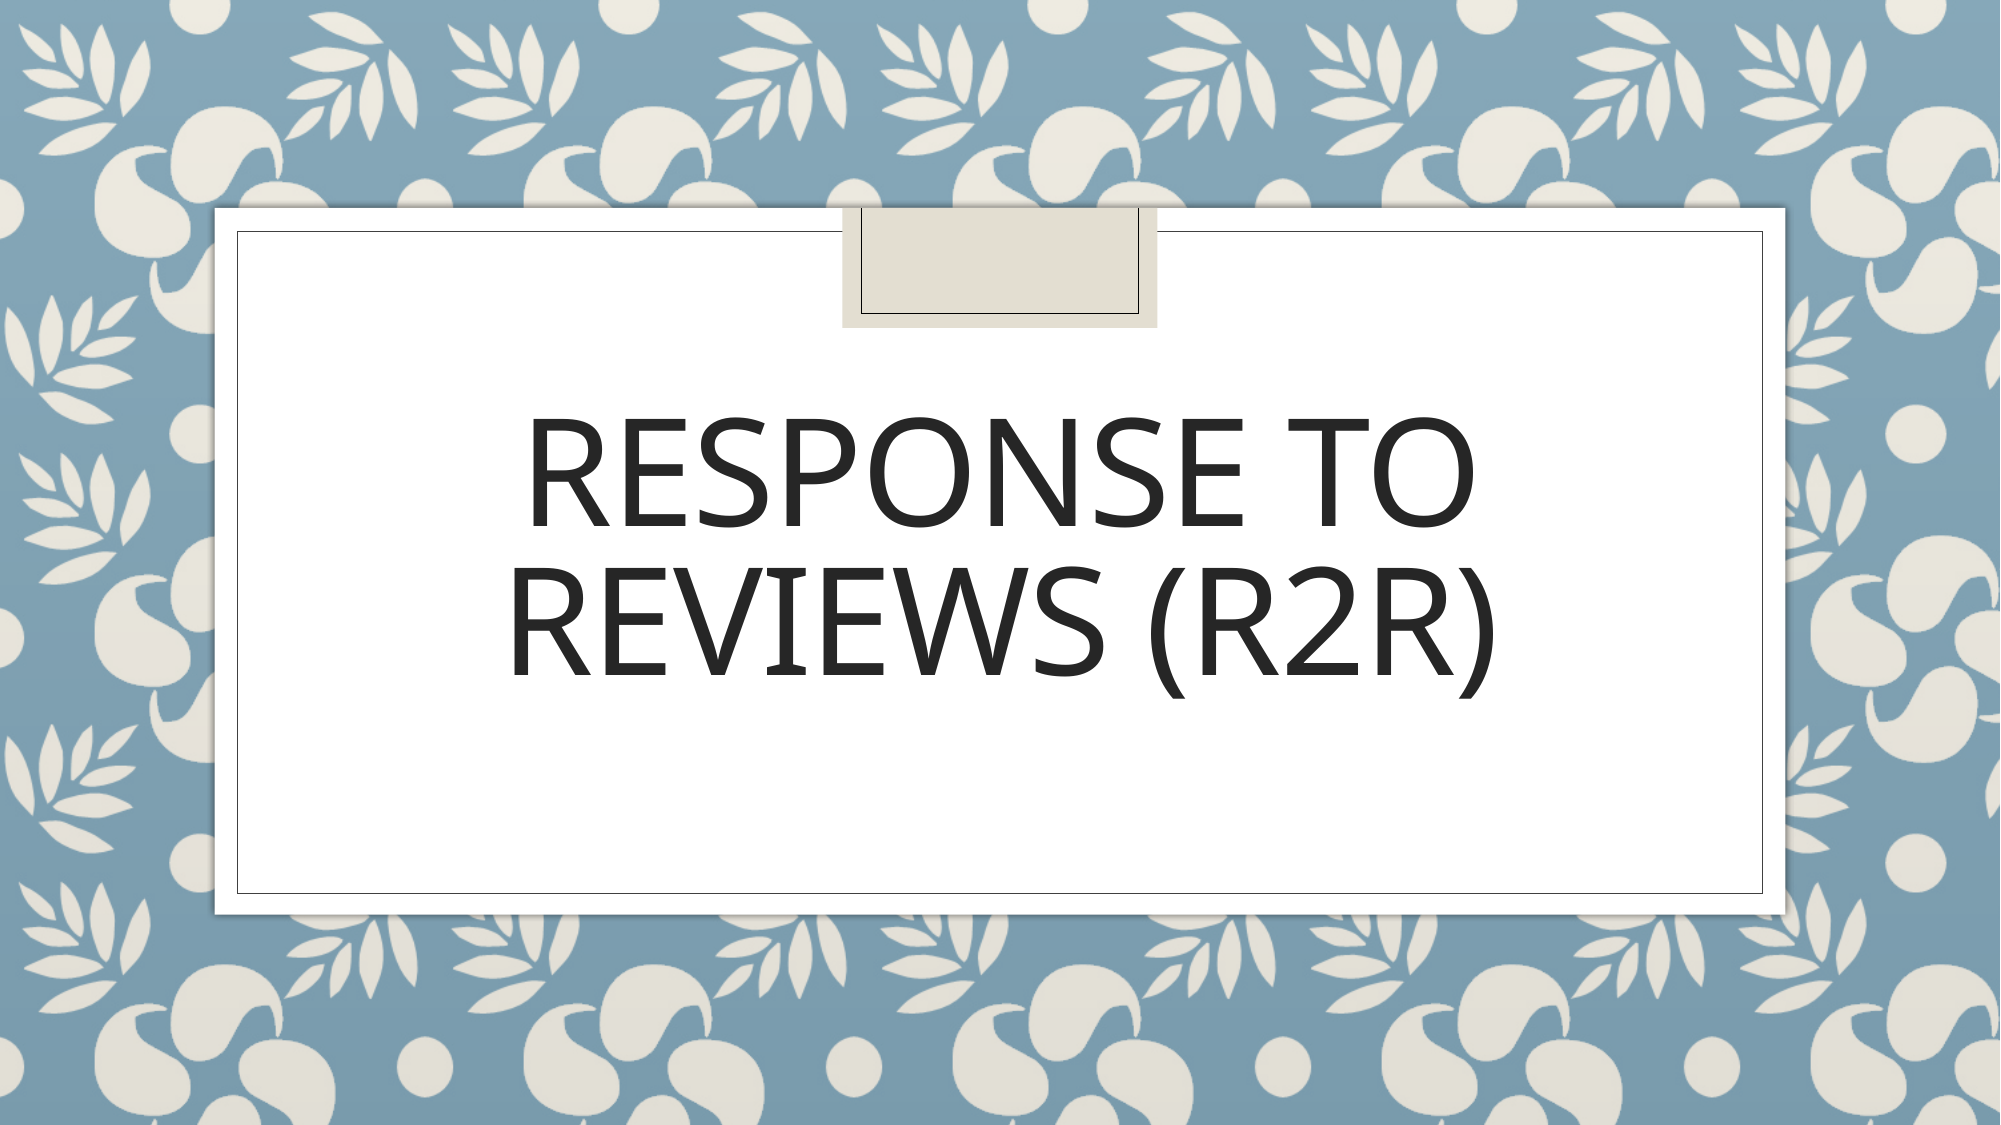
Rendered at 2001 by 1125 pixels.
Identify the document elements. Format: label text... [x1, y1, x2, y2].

title Response to Reviews (R2R) [256, 343, 1745, 769]
